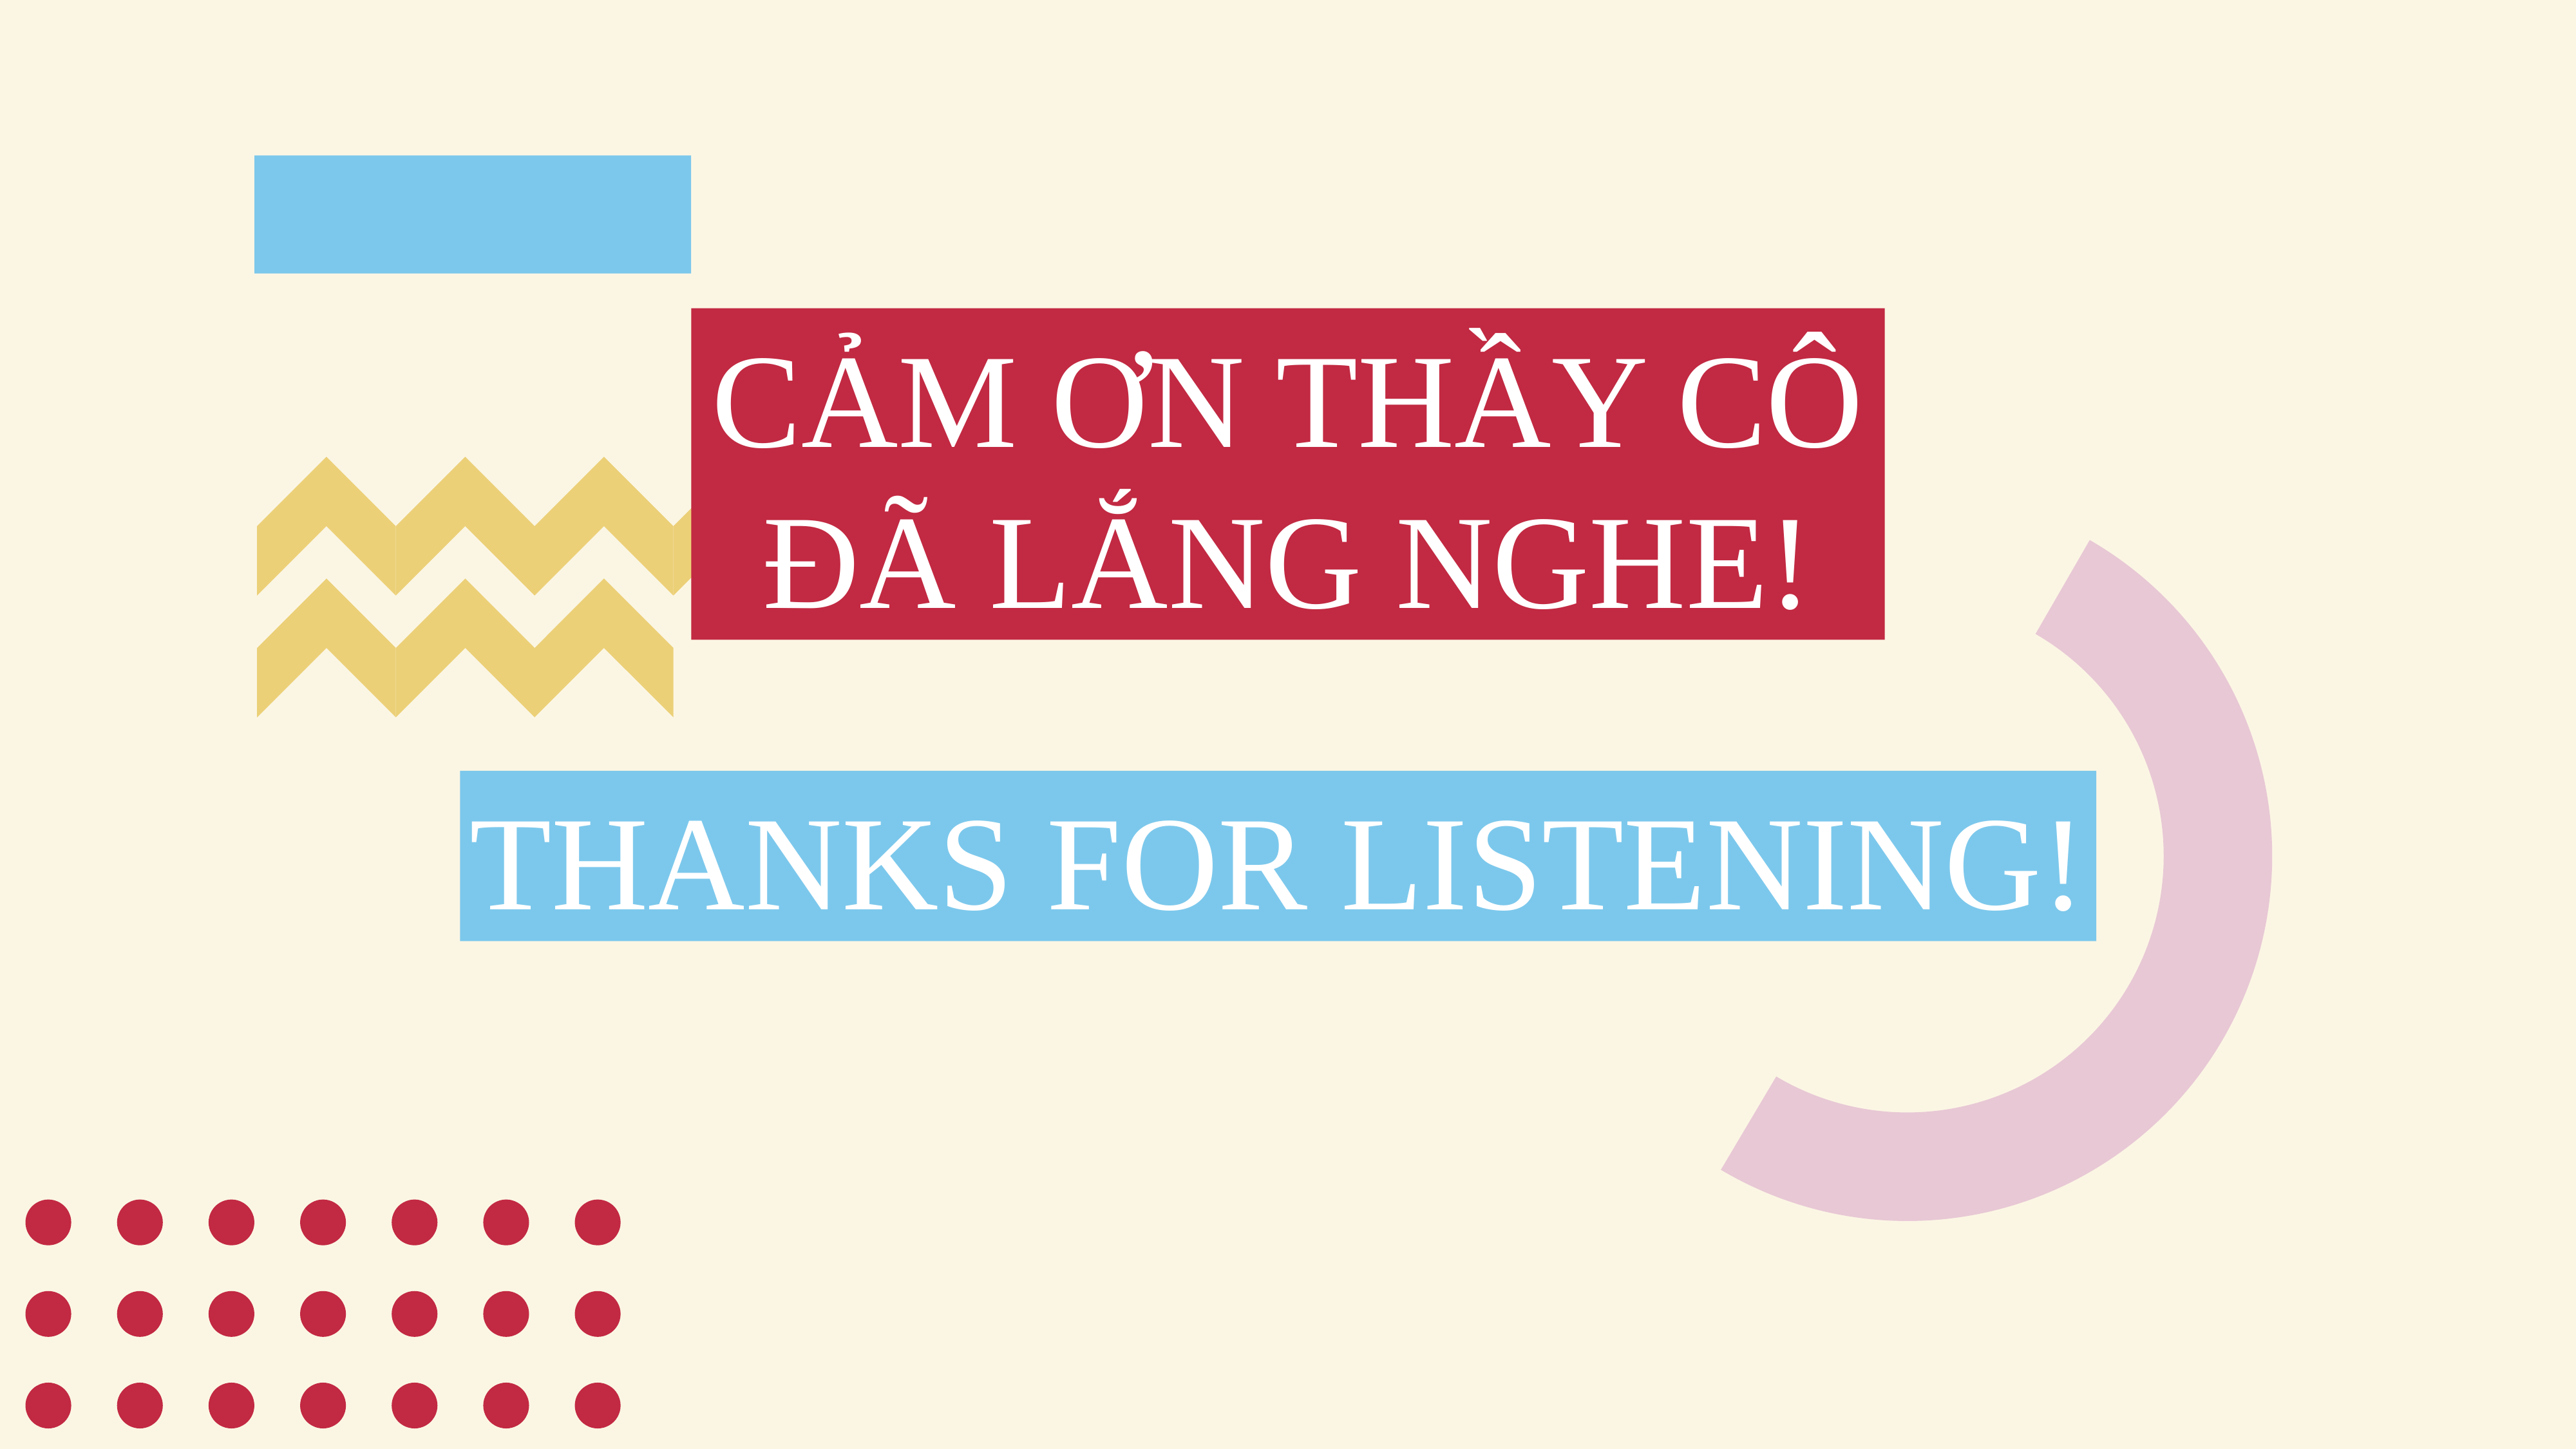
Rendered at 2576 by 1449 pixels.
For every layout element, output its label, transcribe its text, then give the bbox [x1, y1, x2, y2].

text_box THANKS FOR LISTENING! [460, 770, 2097, 942]
text_box CẢM ƠN THẦY CÔ ĐÃ LẮNG NGHE! [691, 308, 1885, 640]
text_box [257, 457, 813, 717]
text_box [254, 155, 692, 274]
text_box [1719, 539, 2273, 1222]
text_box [0, 1199, 621, 1449]
